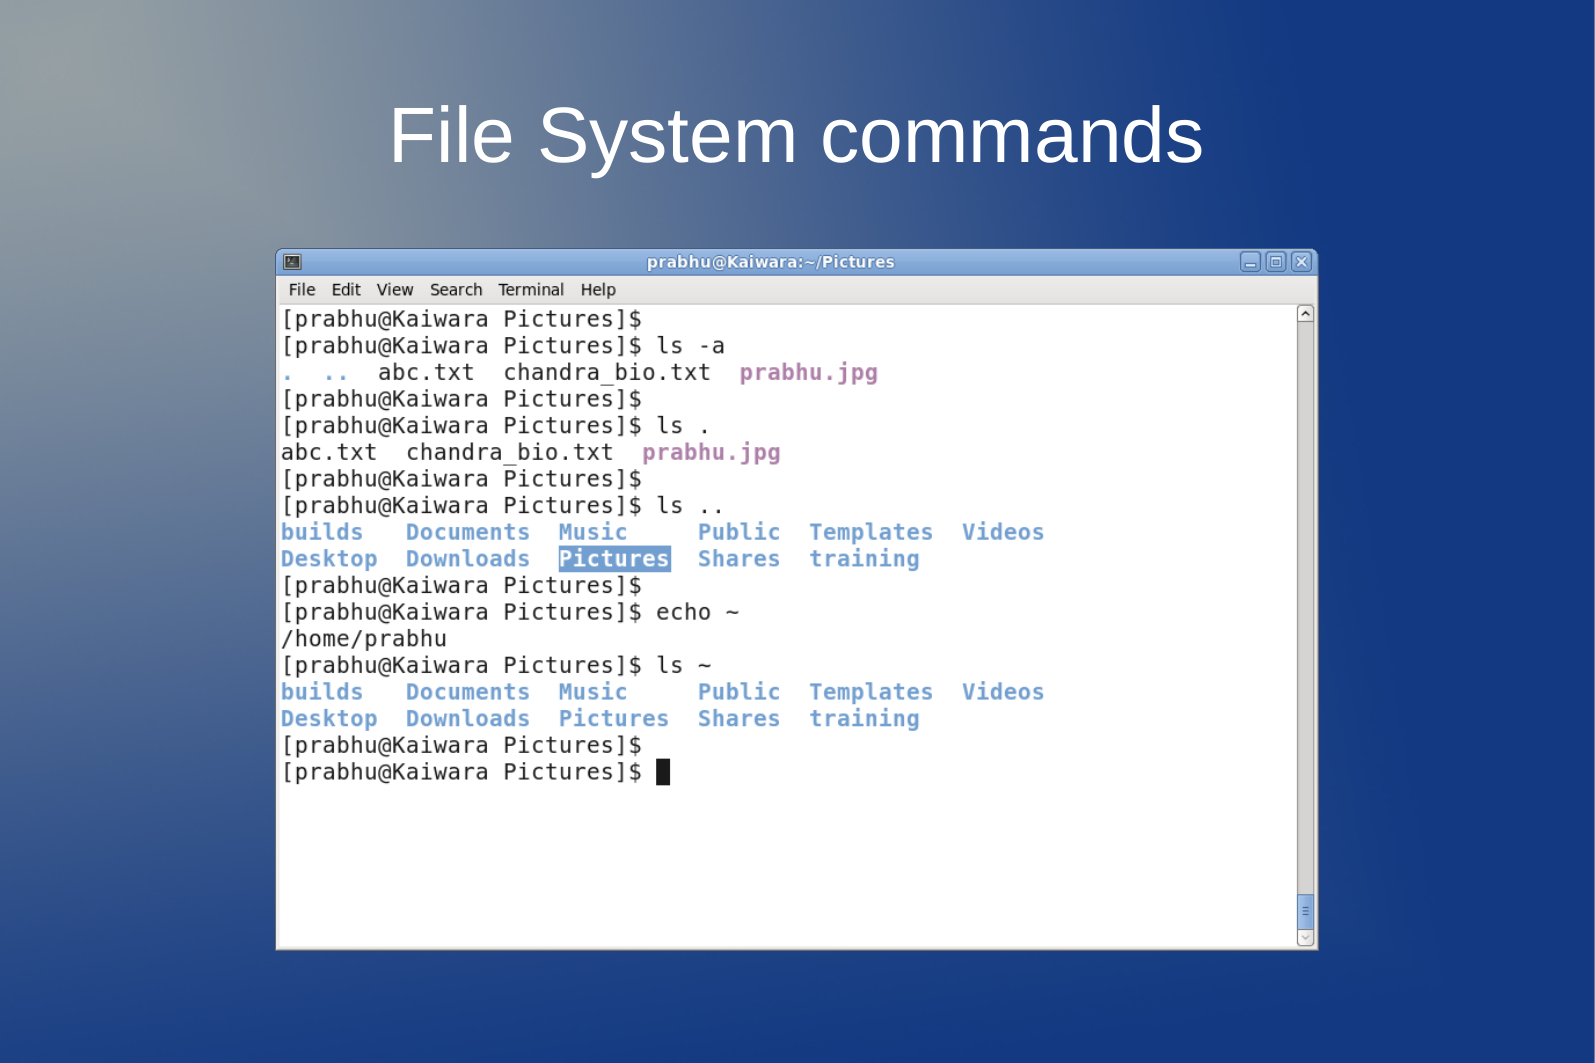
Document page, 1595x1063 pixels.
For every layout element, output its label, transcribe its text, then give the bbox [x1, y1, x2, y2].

picture [0, 0, 1595, 1063]
title File System commands [79, 42, 1515, 220]
